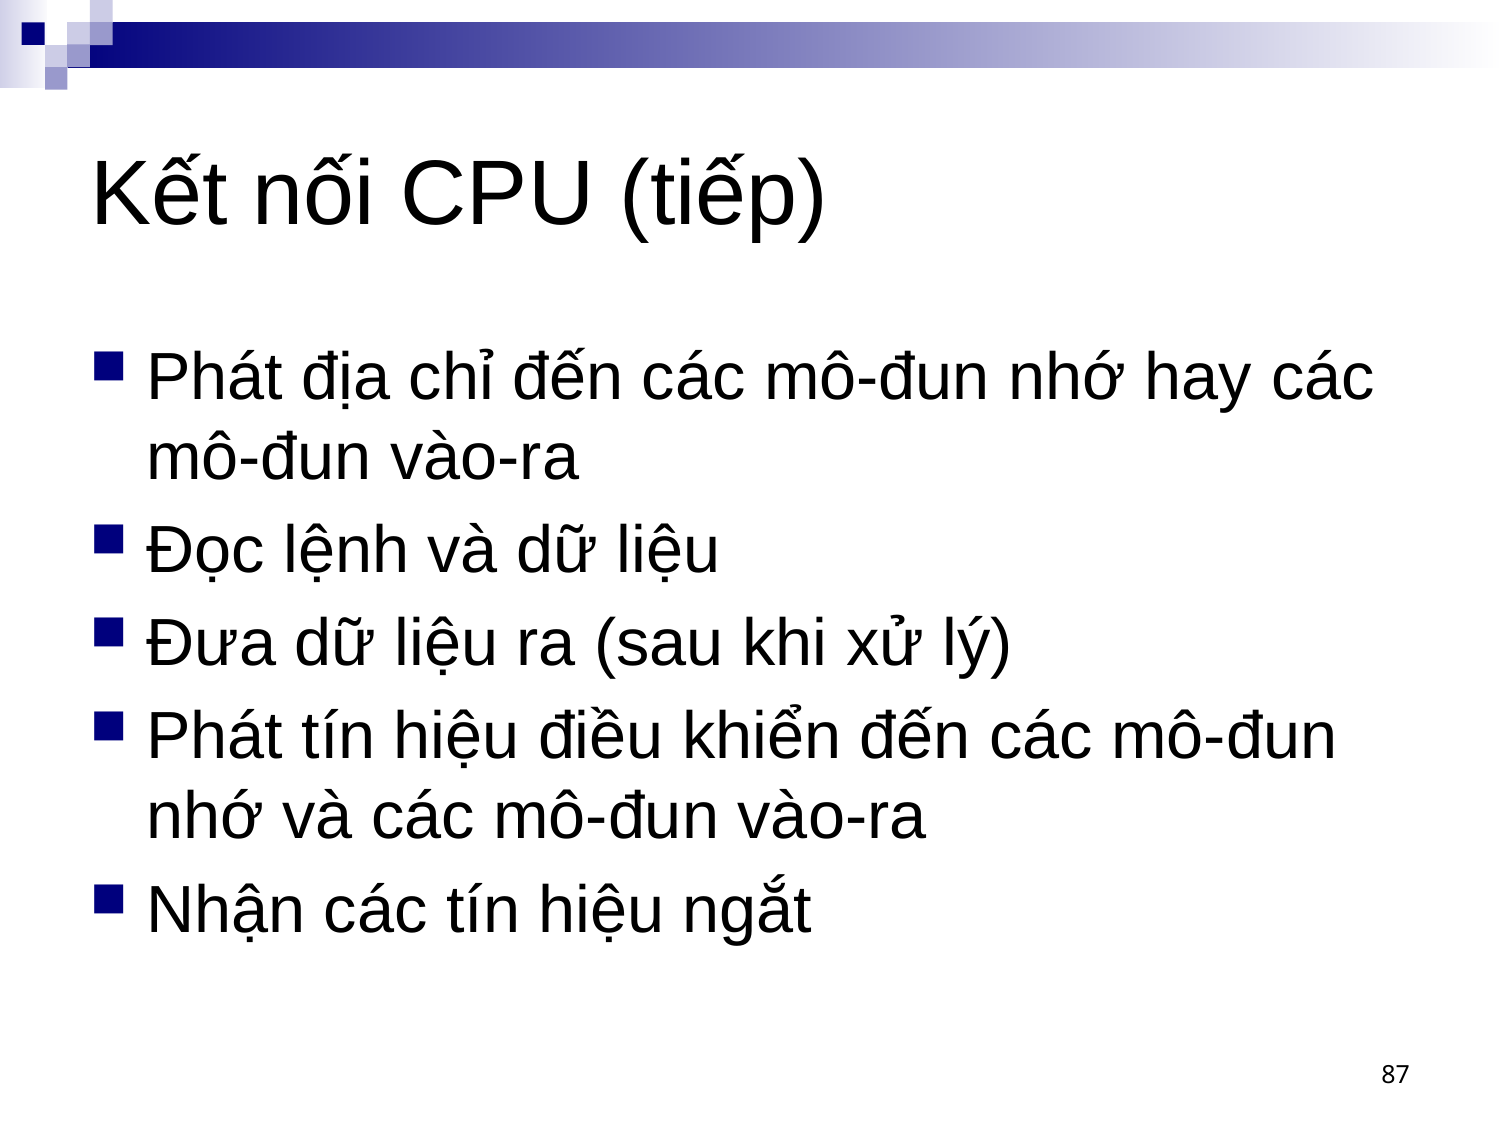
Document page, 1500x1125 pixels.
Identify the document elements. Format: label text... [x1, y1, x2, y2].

list Phát địa chỉ đến các mô-đun nhớ hay các mô-đun vào-ra Đọc lệnh và dữ liệu Đưa dữ liệu ra (sau khi xử lý) Phát tín hiệu điều khiển đến các mô-đun nhớ và các mô-đun vào-ra Nhận các tín hiệu ngắt [74, 324, 1426, 1063]
title Kết nối CPU (tiếp) [74, 74, 1426, 301]
slide_number 87 [1074, 1024, 1426, 1101]
